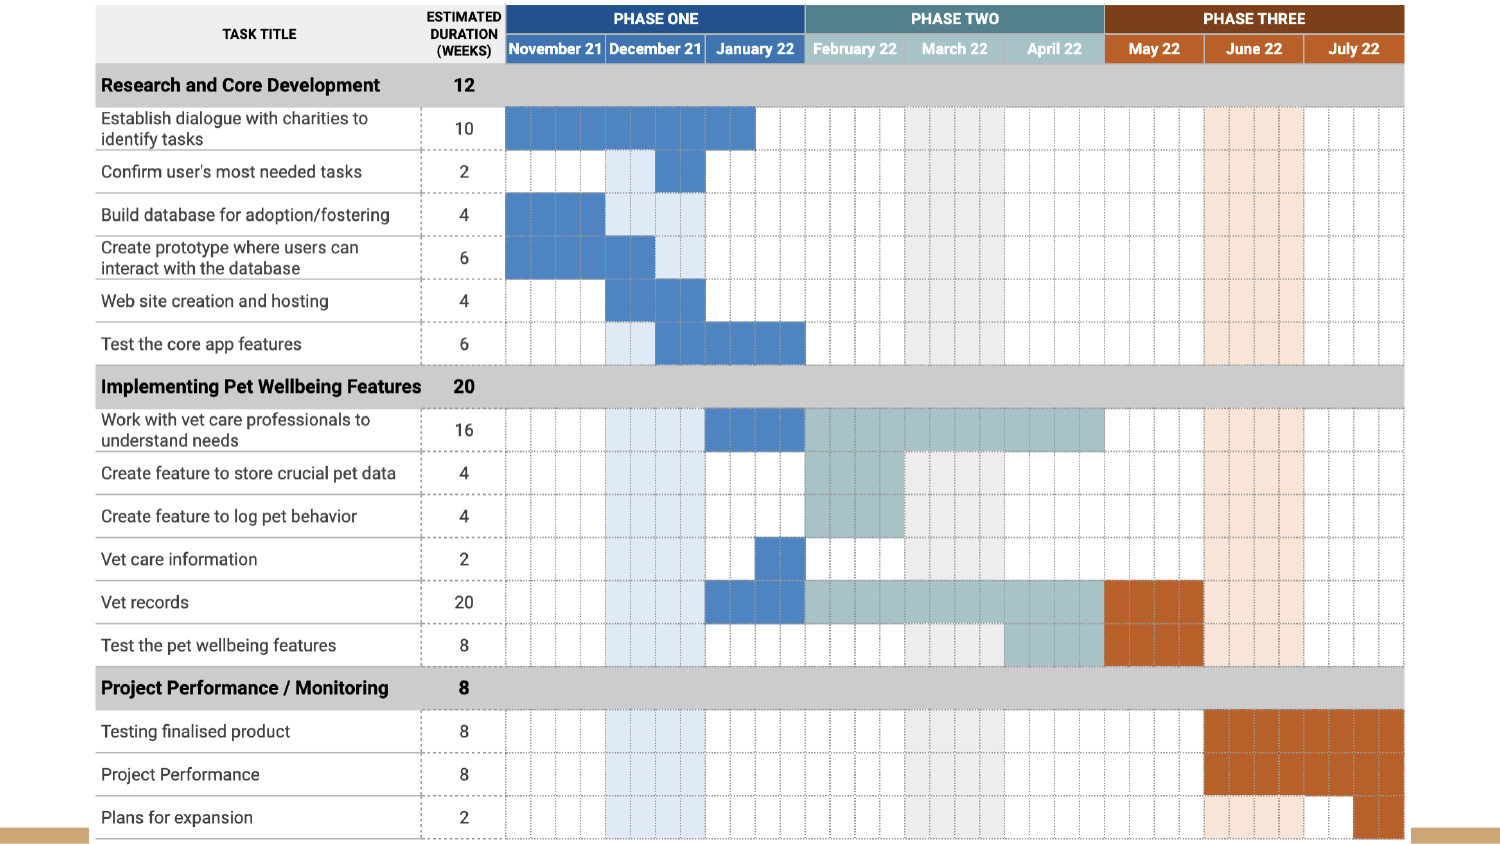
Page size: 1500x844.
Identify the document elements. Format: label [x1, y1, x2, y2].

picture [88, 0, 1412, 844]
